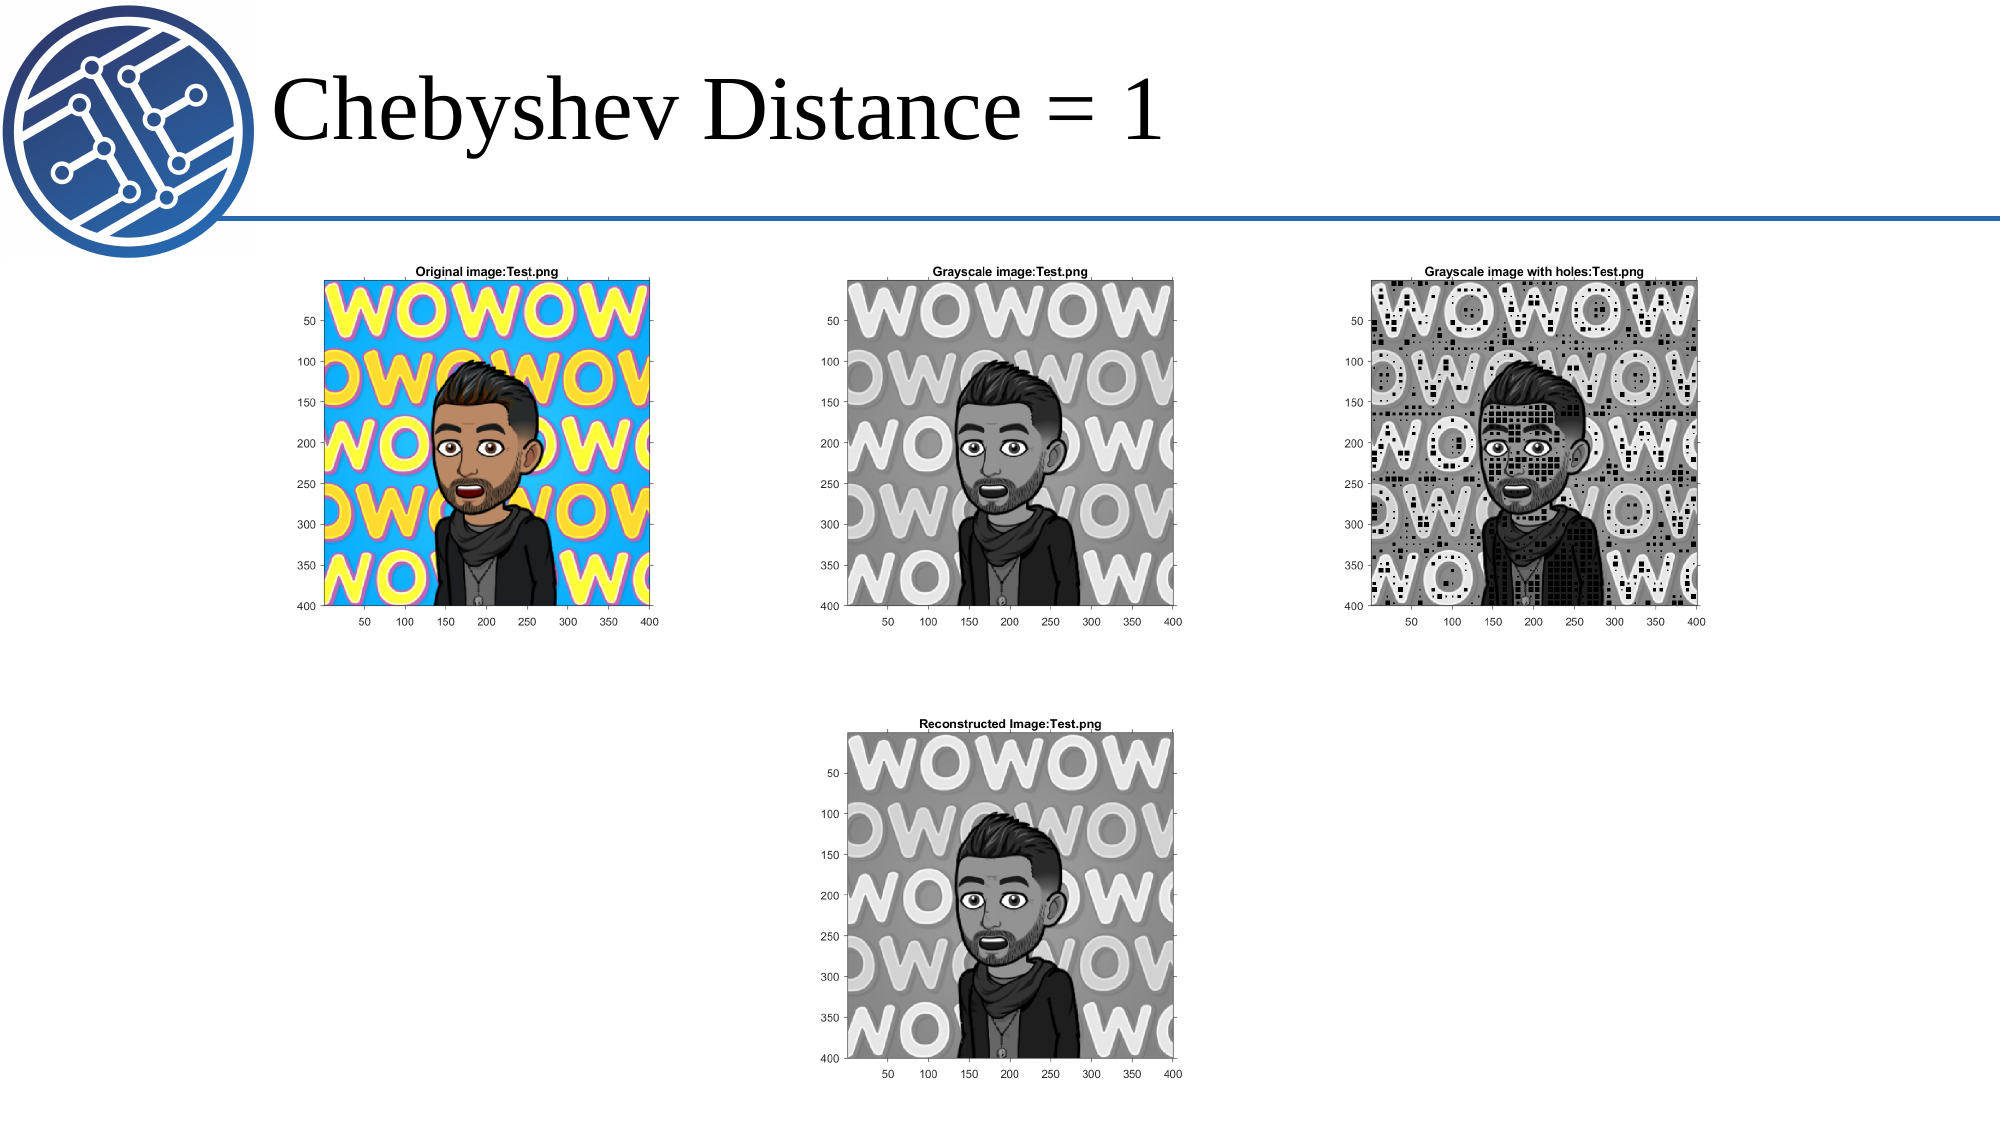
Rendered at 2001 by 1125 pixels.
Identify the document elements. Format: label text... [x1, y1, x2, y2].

title Chebyshev Distance = 1 [257, 1, 2000, 216]
picture [0, 0, 257, 263]
picture [294, 262, 1706, 1083]
